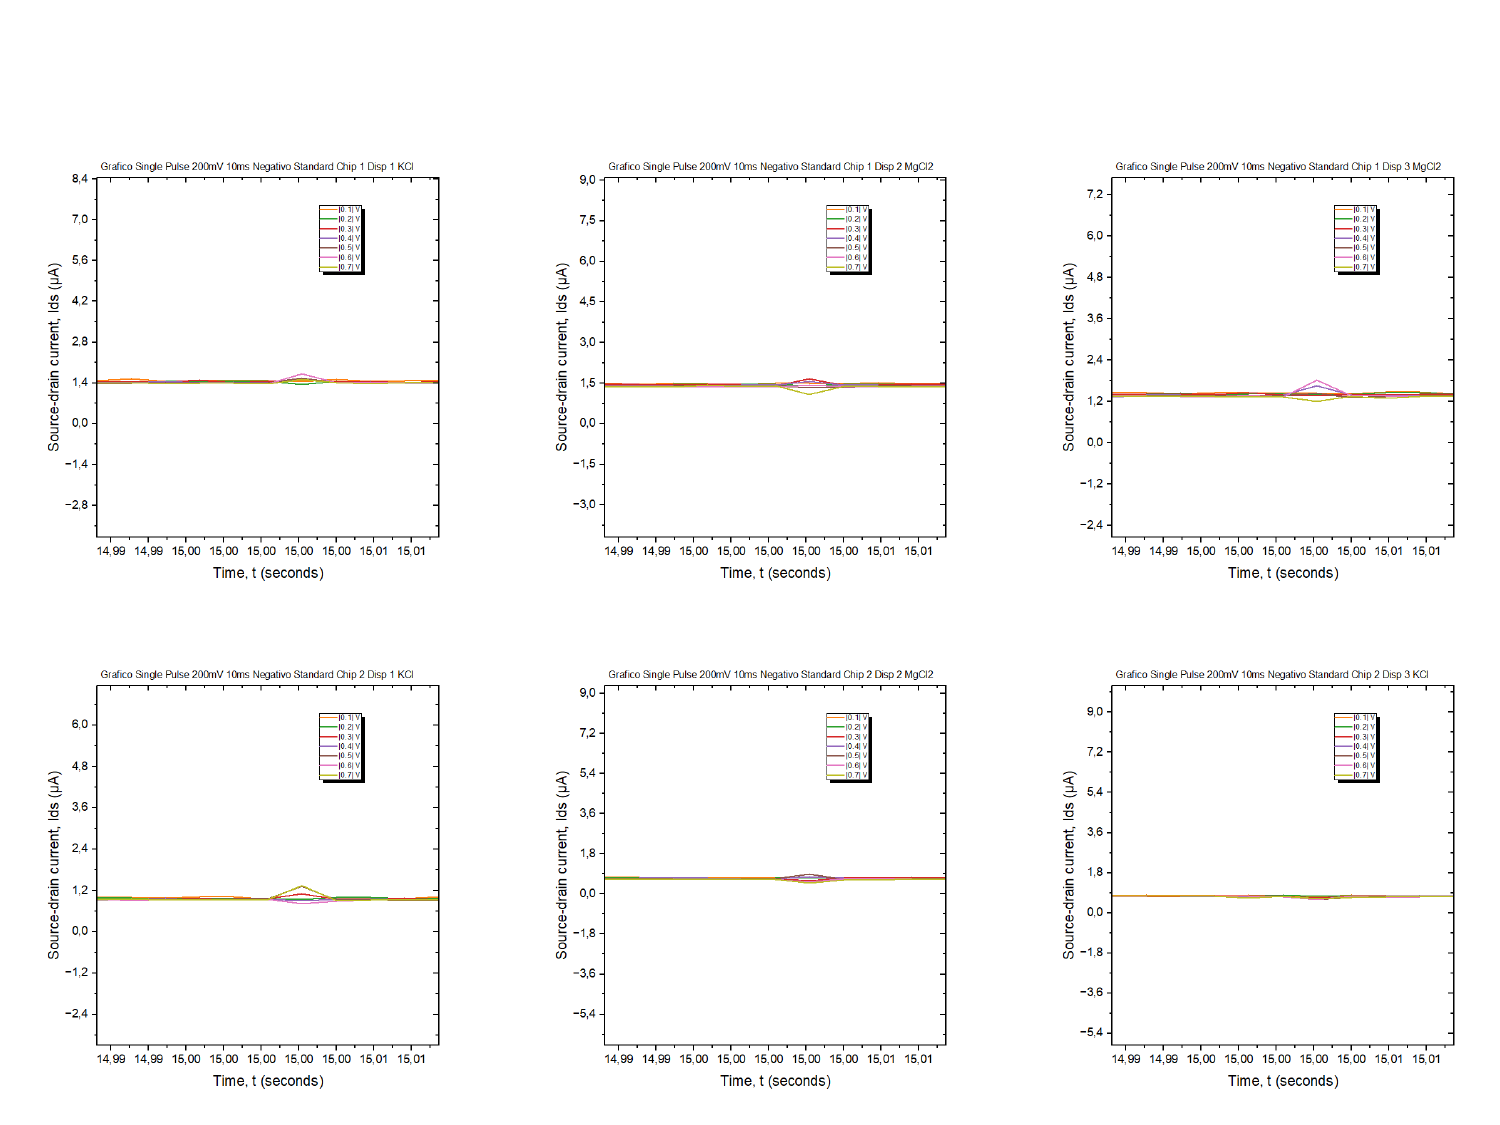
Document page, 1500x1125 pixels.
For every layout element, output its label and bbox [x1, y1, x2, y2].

picture [514, 627, 1016, 1125]
picture [1022, 119, 1500, 621]
picture [514, 119, 1016, 621]
picture [7, 627, 508, 1125]
picture [1022, 627, 1500, 1125]
picture [7, 119, 508, 621]
